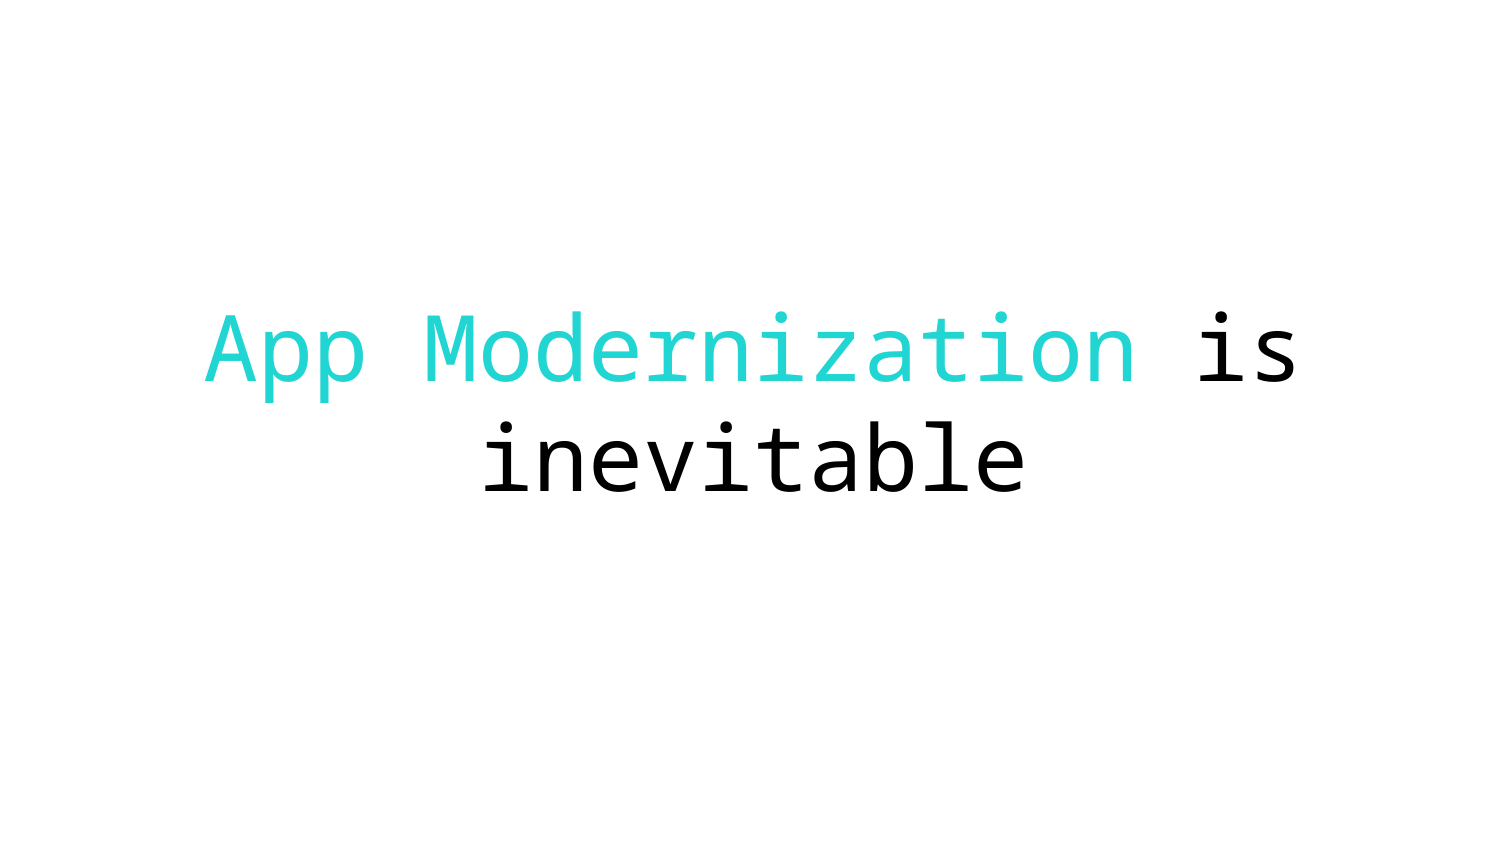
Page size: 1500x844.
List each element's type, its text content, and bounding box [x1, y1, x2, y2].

title App Modernization is inevitable [22, 28, 1485, 771]
